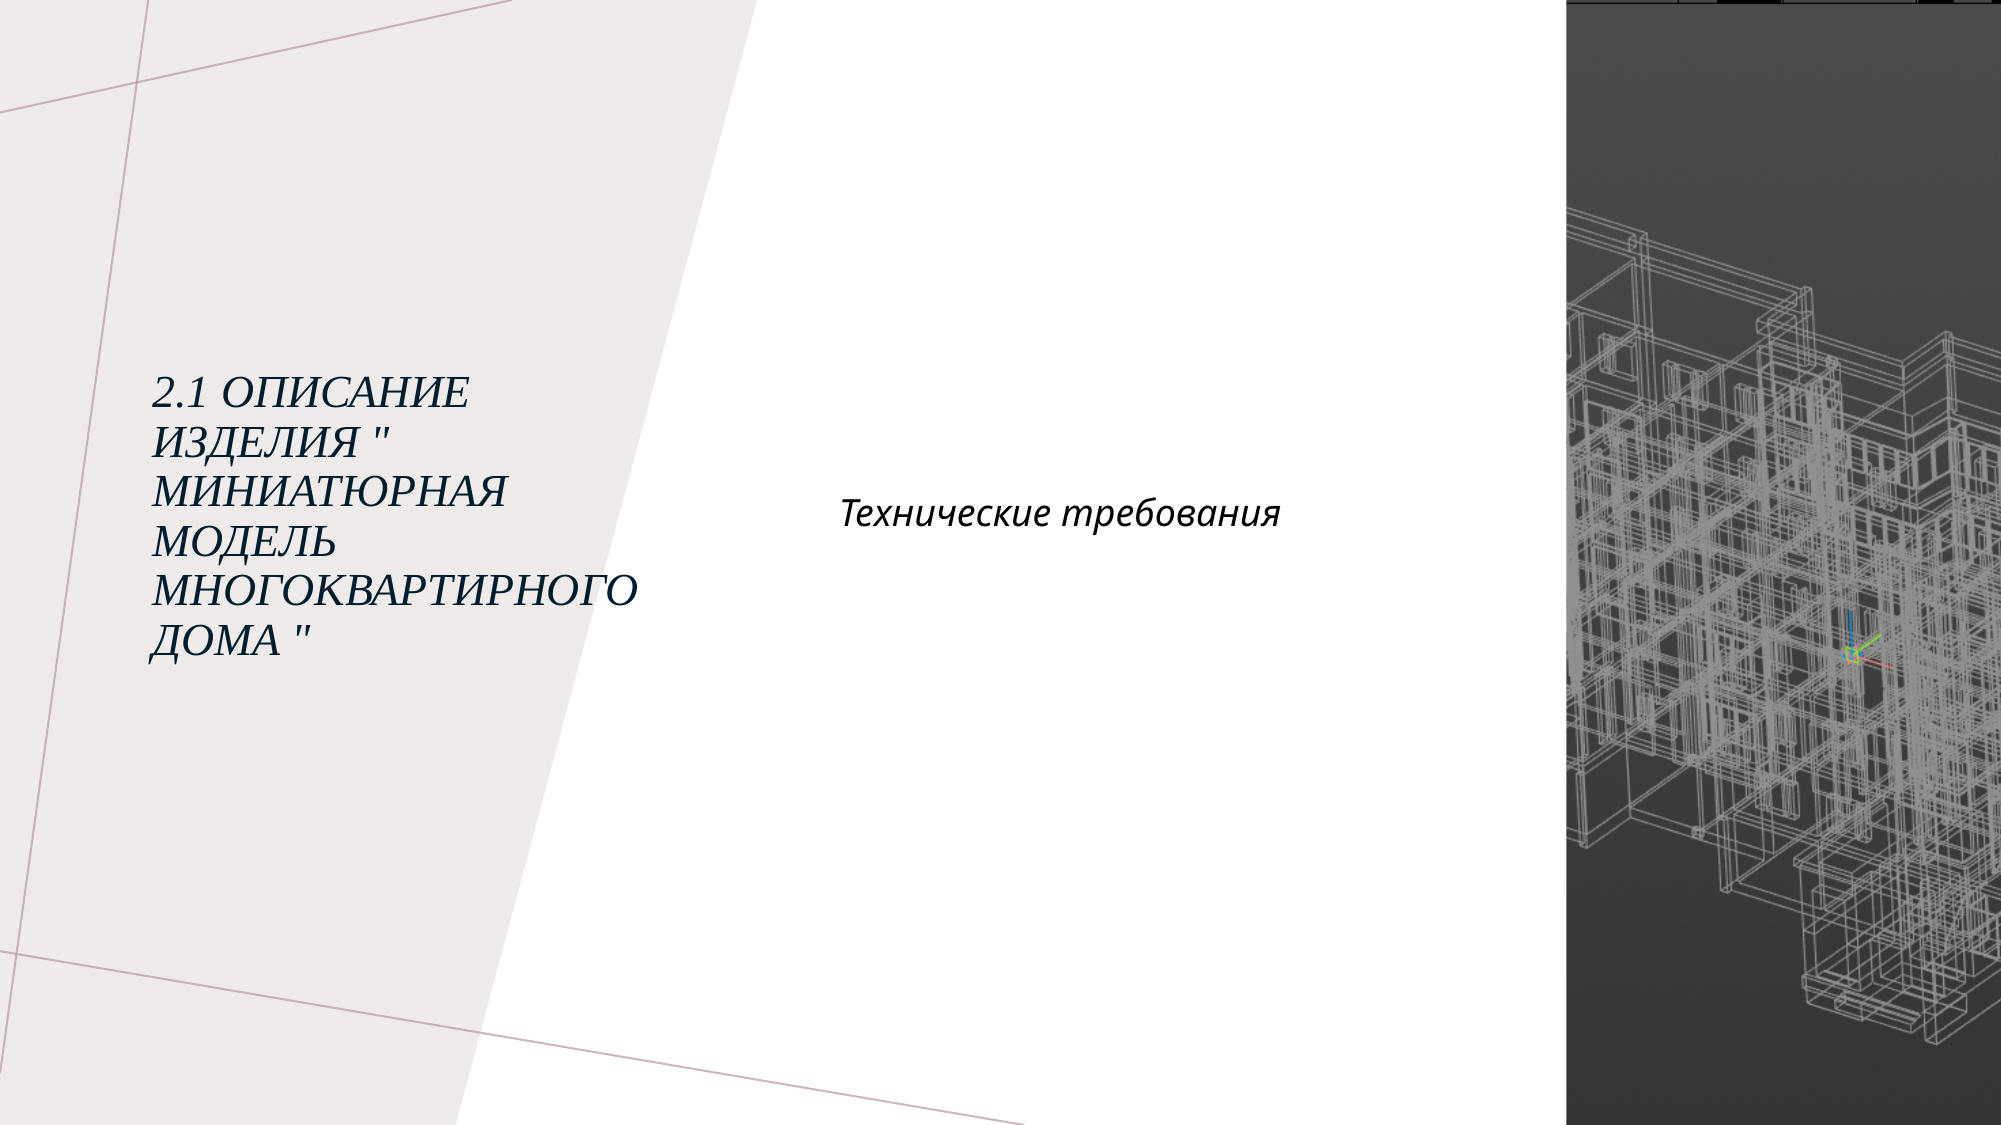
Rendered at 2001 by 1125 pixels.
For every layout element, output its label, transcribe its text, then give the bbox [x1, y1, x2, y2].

list Технические требования [824, 83, 1535, 1005]
picture [1565, 0, 2001, 1125]
title 2.1 Описание изделия " Миниатюрная модель многоквартирного дома " [137, 83, 663, 1005]
